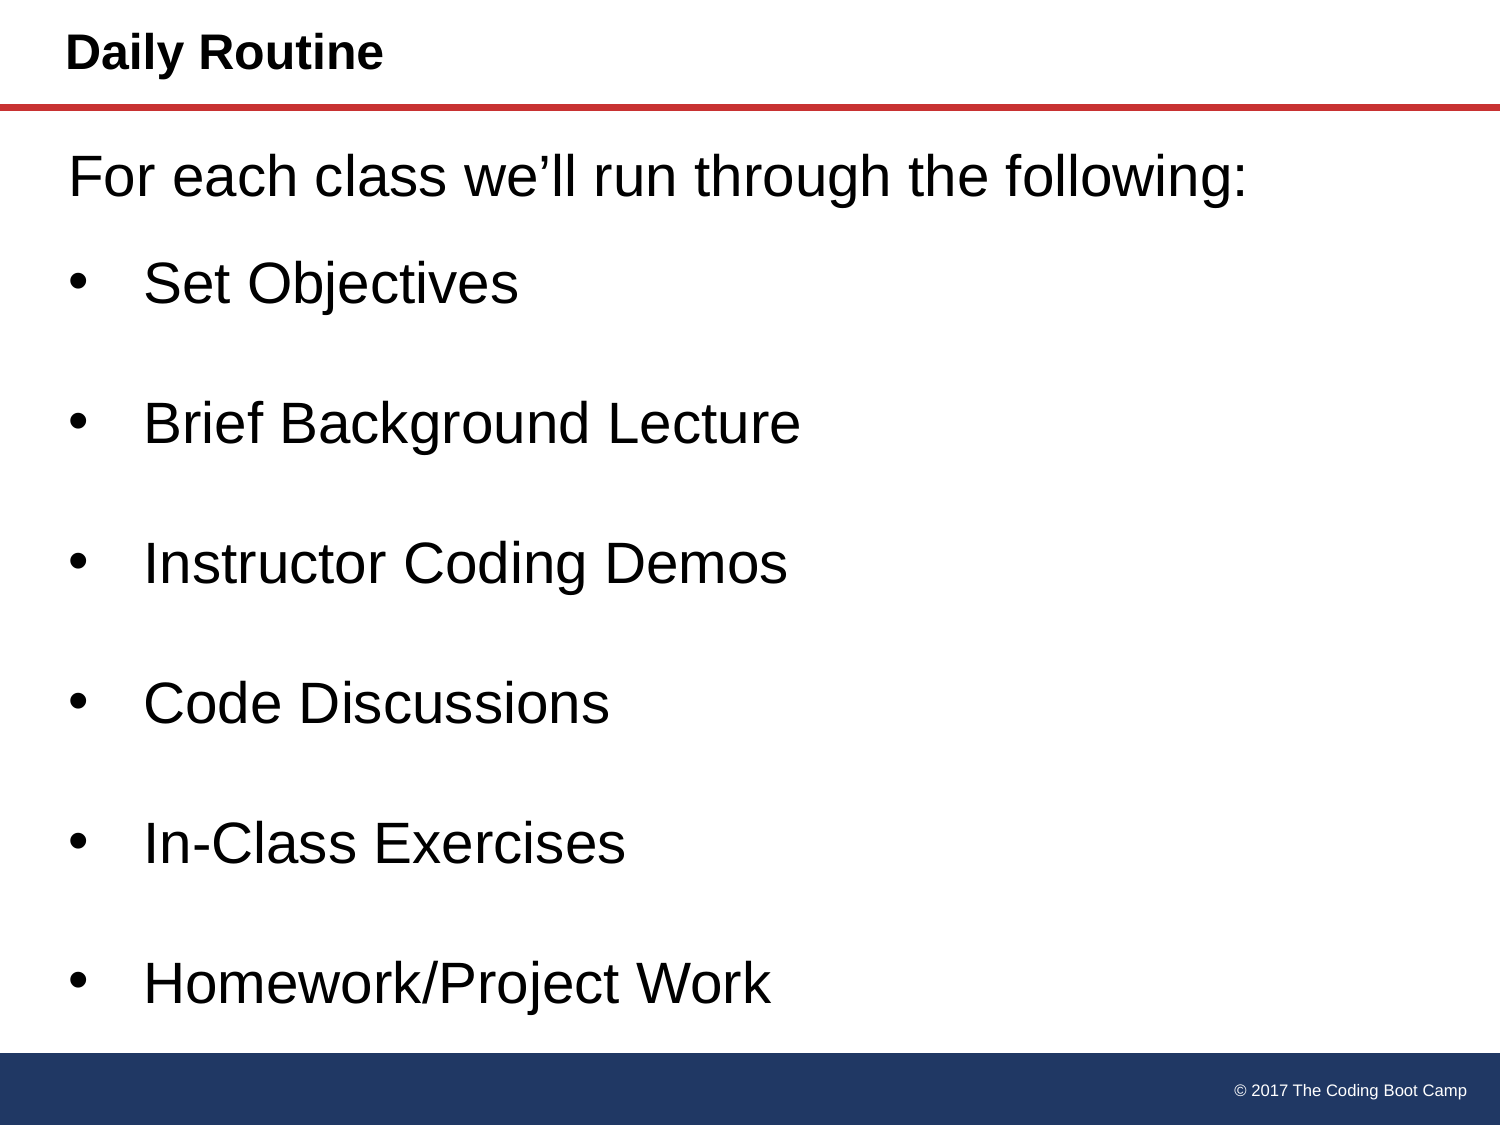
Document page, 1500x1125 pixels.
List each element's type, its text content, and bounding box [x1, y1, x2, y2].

title Daily Routine [50, 0, 948, 108]
text_box For each class we’ll run through the following: Set Objectives Brief Background Lecture Instructor Coding Demos Code Discussions In-Class Exercises Homework/Project Work [16, 122, 1484, 1037]
